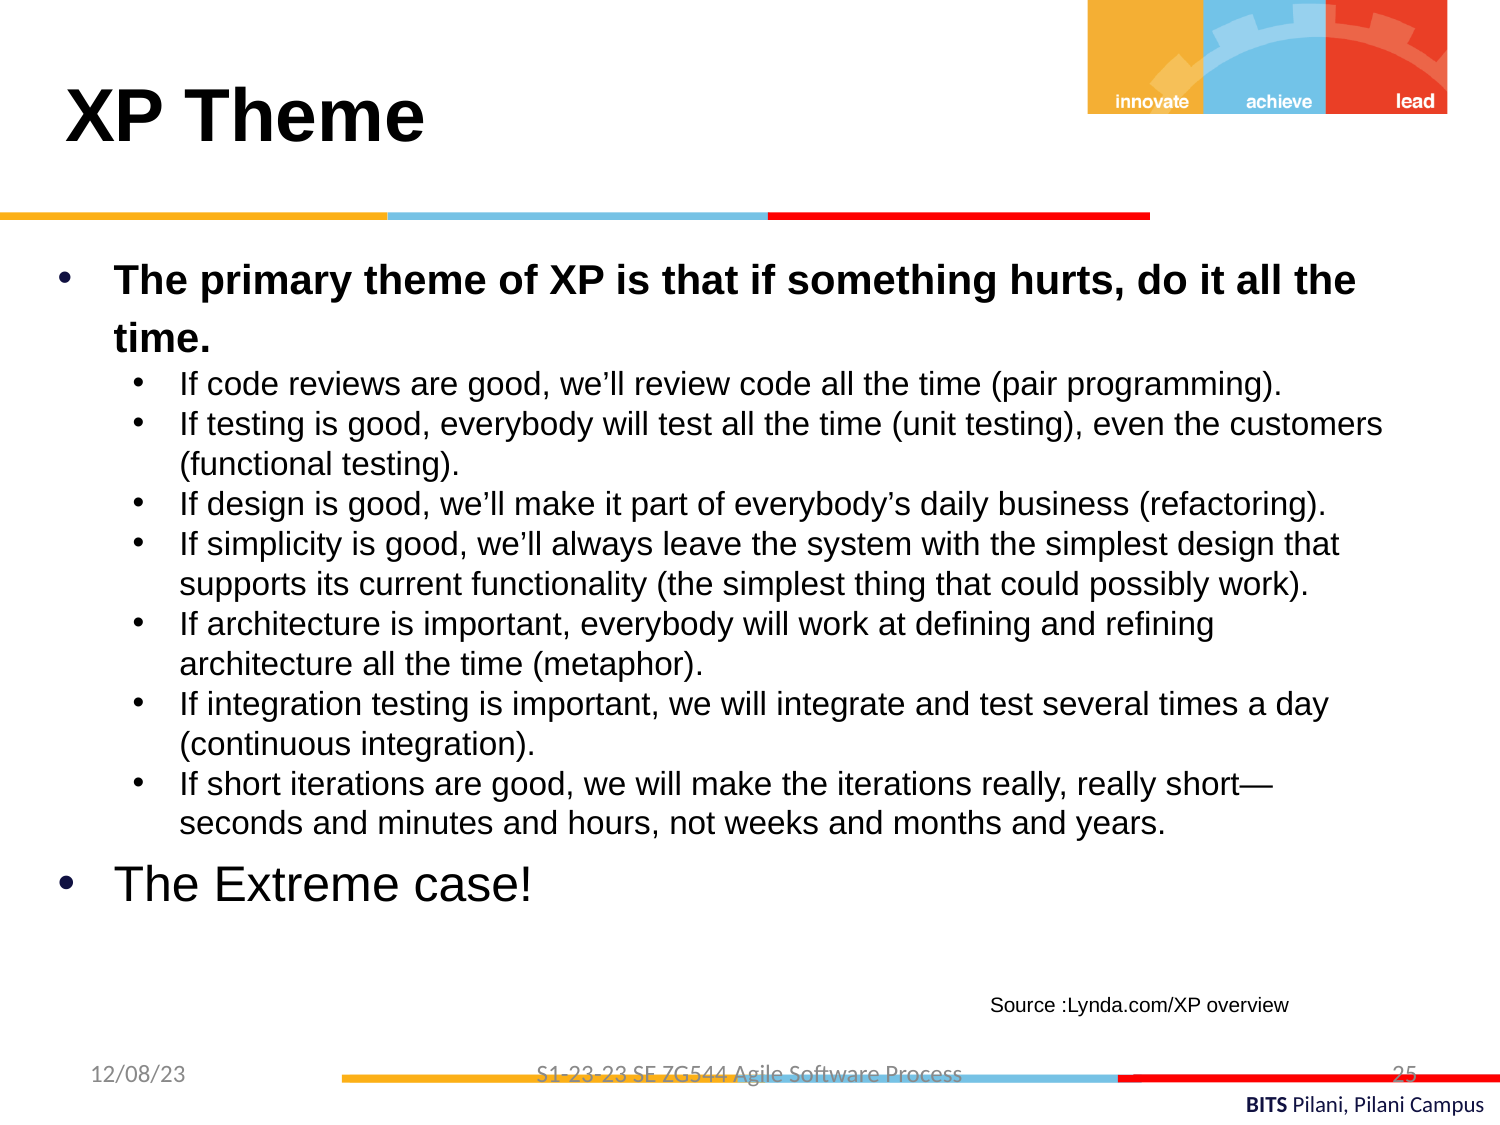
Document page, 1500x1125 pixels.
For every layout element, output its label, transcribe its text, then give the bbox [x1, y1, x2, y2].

slide_number 25 [1382, 1051, 1426, 1094]
text_box S1-23-23 SE ZG544 Agile Software Process [519, 1050, 980, 1095]
text_box 12/08/23 [82, 1050, 418, 1095]
text_box Source :Lynda.com/XP overview [982, 984, 1354, 1025]
picture [1087, 0, 1448, 114]
list The primary theme of XP is that if something hurts, do it all the time. If code reviews are good, we’ll review code all the time (pair programming). If testing is good, everybody will test all the time (unit testing), even the customers (functional testing). If design is good, we’ll make it part of everybody’s daily business (refactoring). If simplicity is good, we’ll always leave the system with the simplest design that supports its current functionality (the simplest thing that could possibly work). If architecture is important, everybody will work at defining and refining architecture all the time (metaphor). If integration testing is important, we will integrate and test several times a day (continuous integration). If short iterations are good, we will make the iterations really, really short—seconds and minutes and hours, not weeks and months and years. The Extreme case! [49, 244, 1401, 988]
text_box XP Theme [57, 24, 1080, 213]
